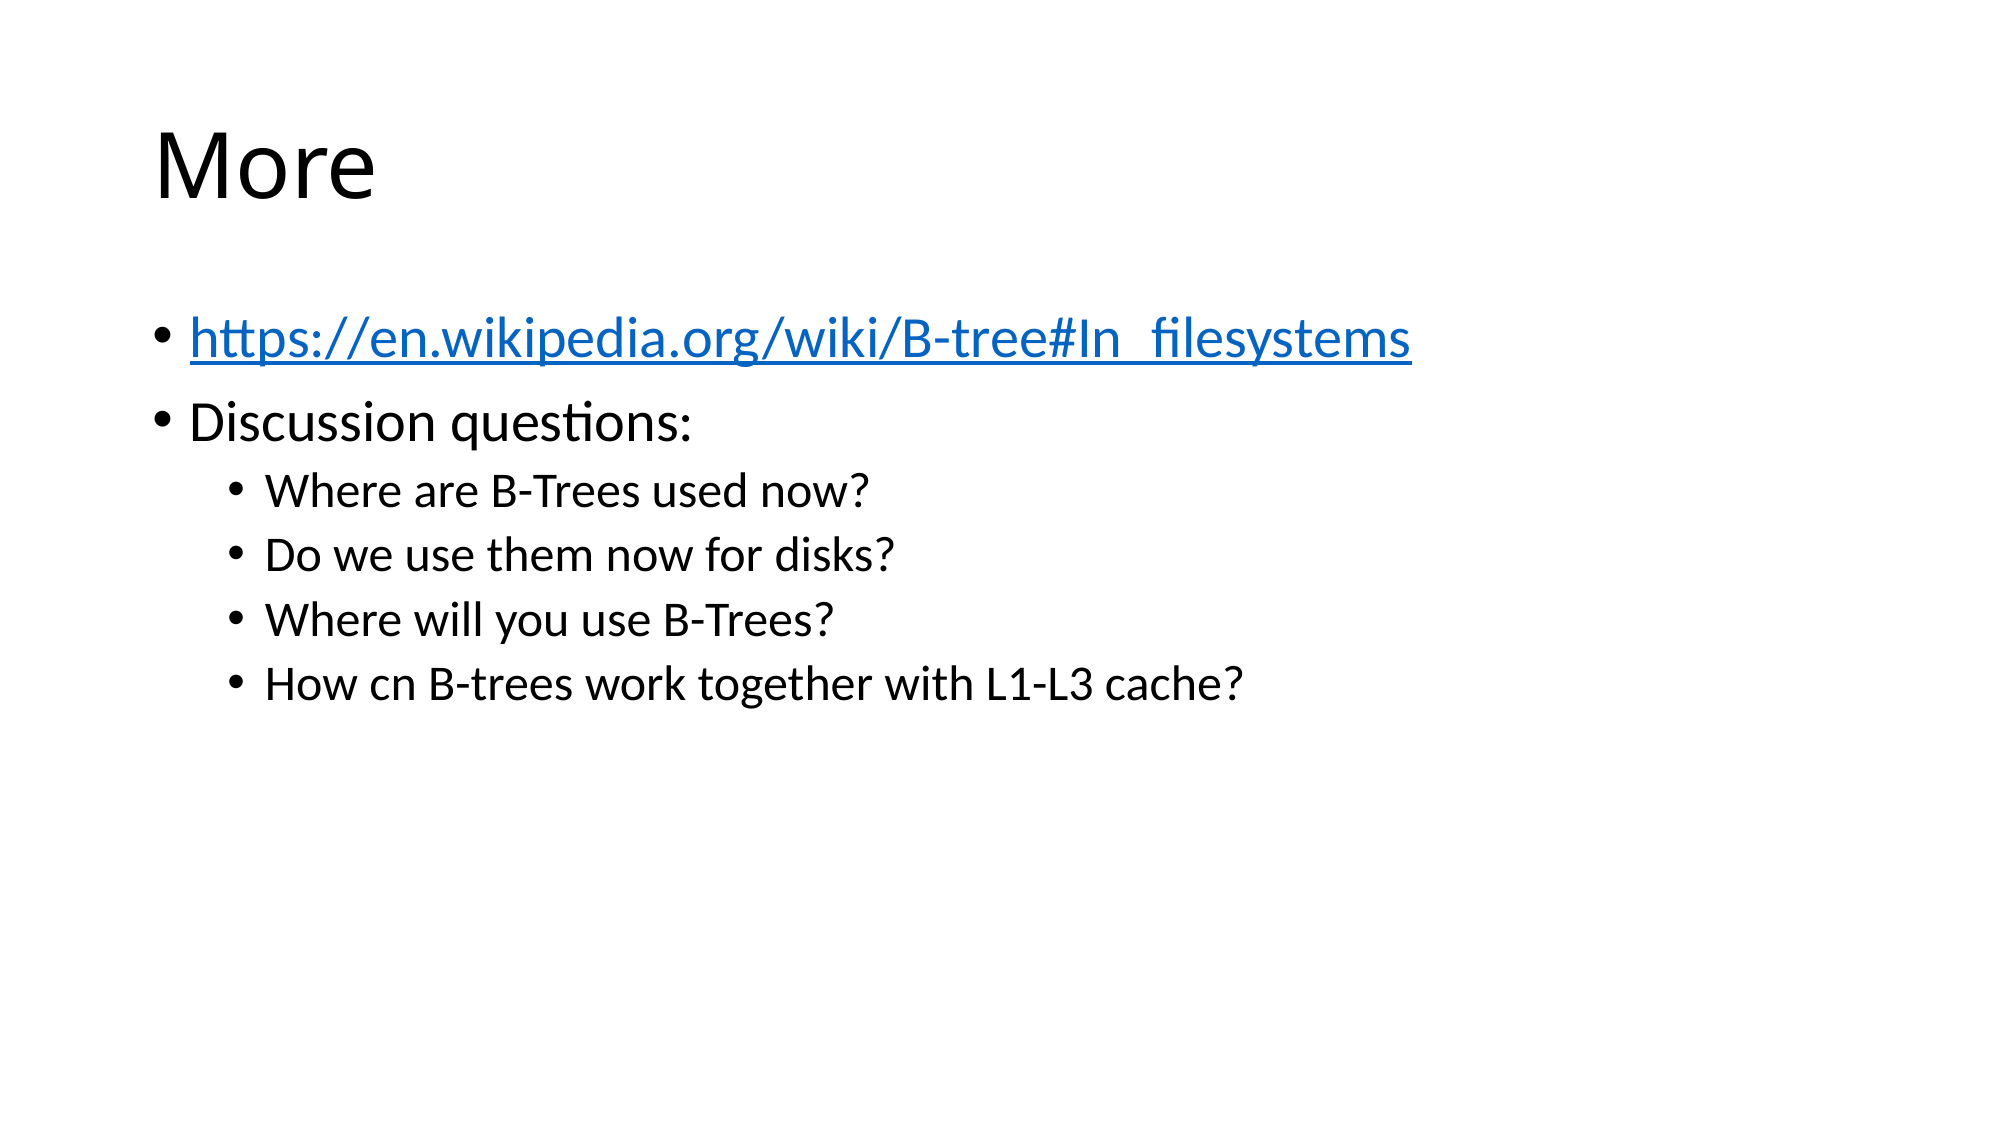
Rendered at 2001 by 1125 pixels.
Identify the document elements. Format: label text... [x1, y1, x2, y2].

title More [137, 59, 1863, 278]
list https://en.wikipedia.org/wiki/B-tree#In_filesystems Discussion questions: Where are B-Trees used now? Do we use them now for disks? Where will you use B-Trees? How cn B-trees work together with L1-L3 cache? [137, 299, 1863, 1014]
